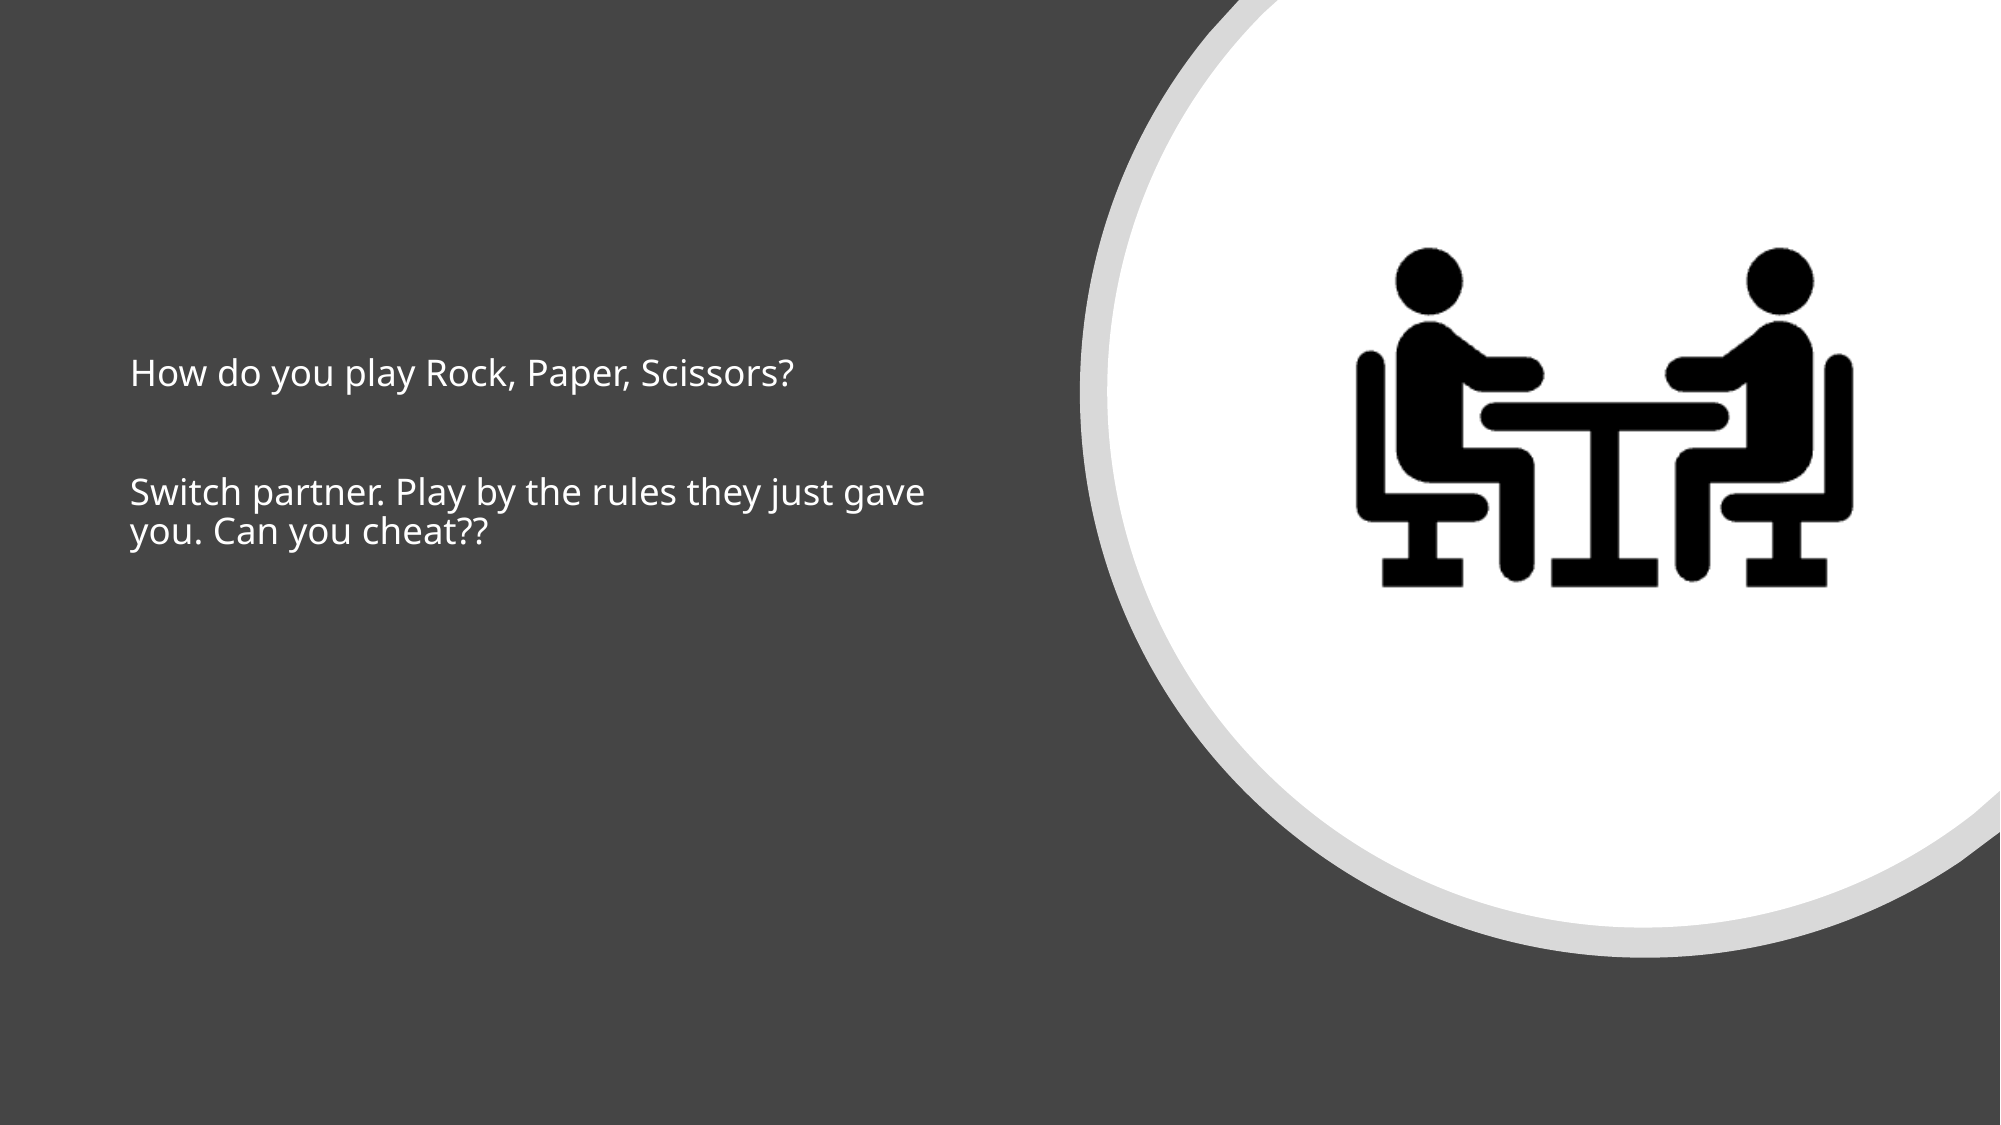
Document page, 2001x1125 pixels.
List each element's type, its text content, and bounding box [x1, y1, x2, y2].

text_box [1078, 0, 2000, 959]
text_box [1106, 0, 2000, 929]
title How do you play Rock, Paper, Scissors? Switch partner. Play by the rules they just gave you. Can you cheat?? [115, 345, 987, 563]
picture [1293, 105, 1917, 729]
